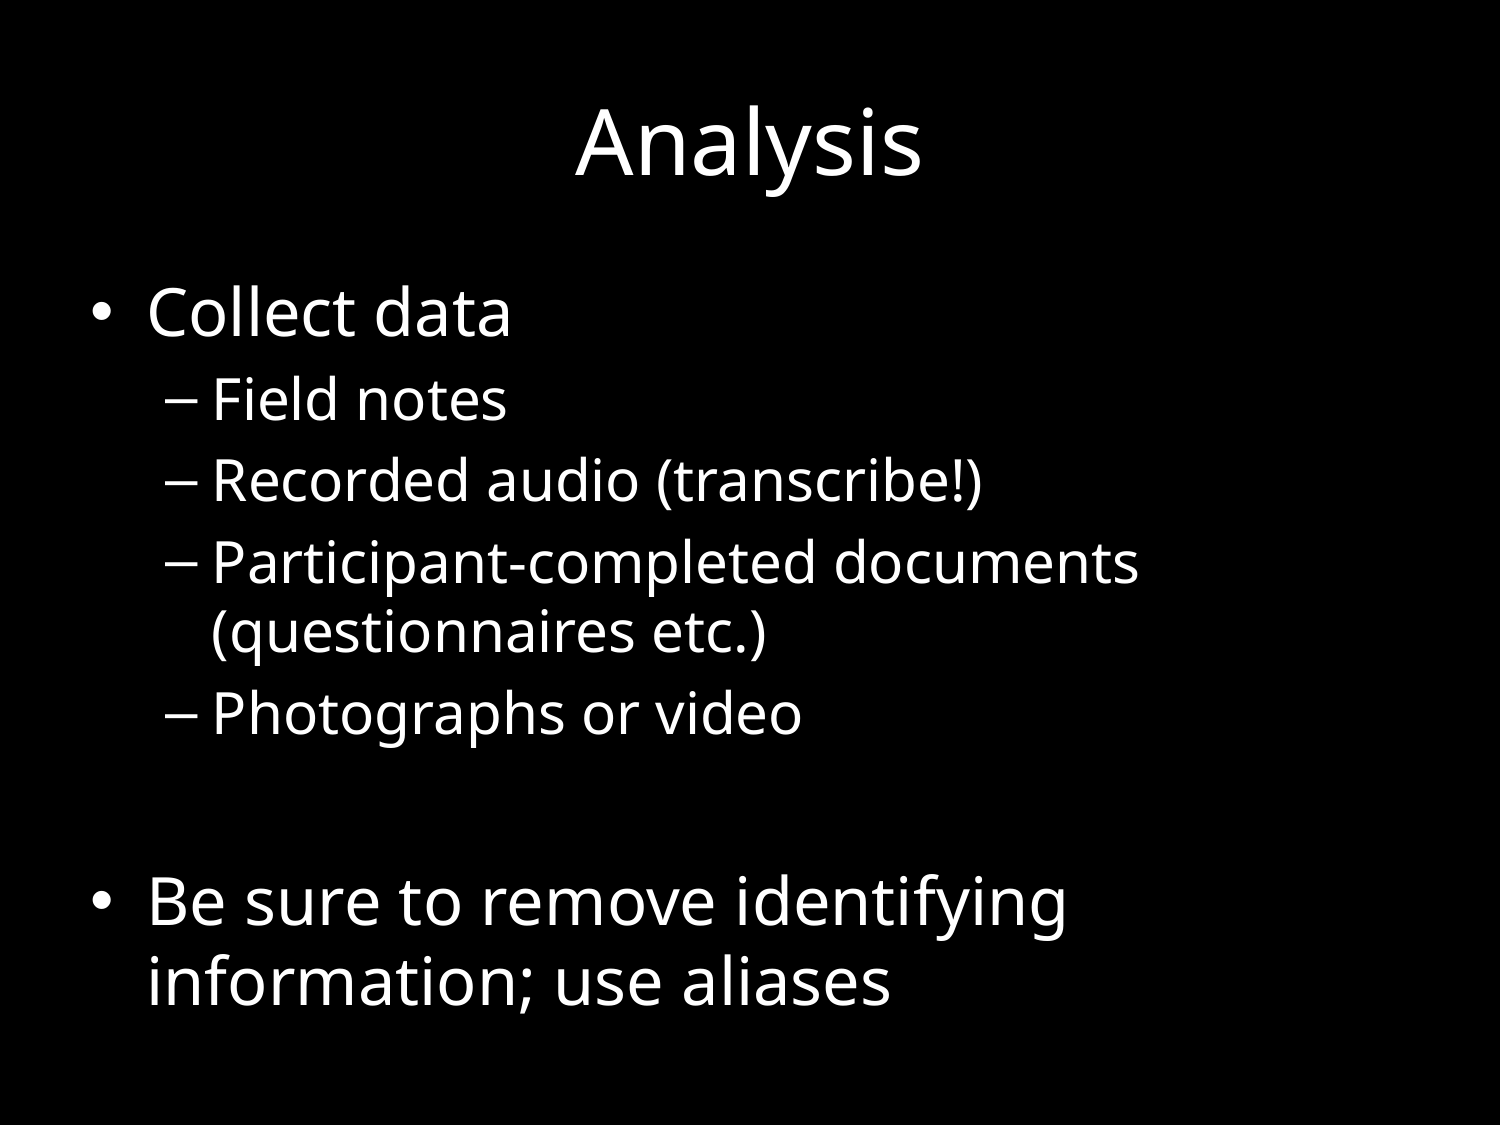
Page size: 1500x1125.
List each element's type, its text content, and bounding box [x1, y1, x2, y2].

title Analysis [75, 45, 1425, 233]
list Collect data Field notes Recorded audio (transcribe!) Participant-completed documents (questionnaires etc.) Photographs or video Be sure to remove identifying information; use aliases [75, 262, 1425, 1095]
